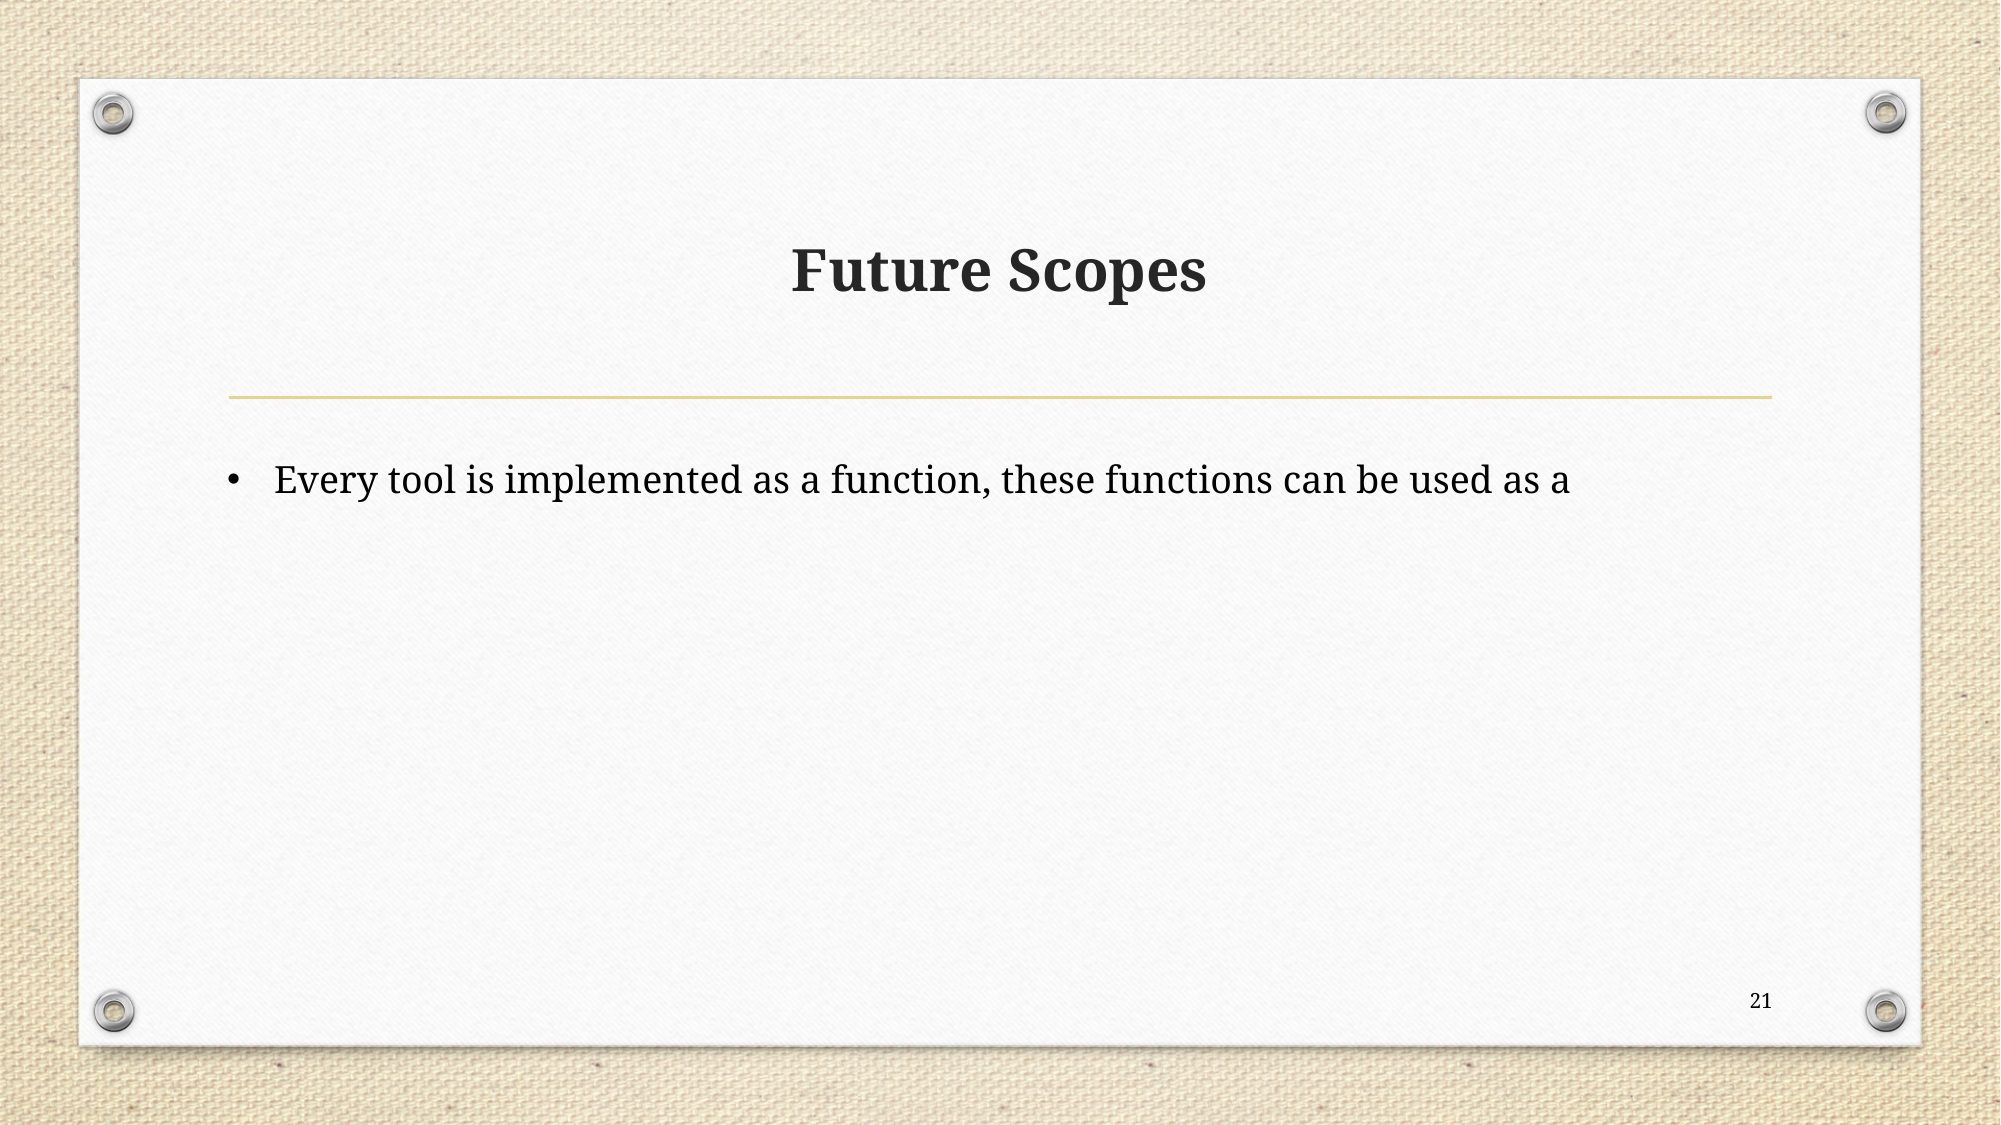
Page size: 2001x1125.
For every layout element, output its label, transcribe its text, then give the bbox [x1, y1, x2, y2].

text_box Every tool is implemented as a function, these functions can be used as a [212, 448, 1788, 509]
title Future Scopes [212, 161, 1788, 375]
picture [0, 0, 2001, 1125]
slide_number 21 [1698, 979, 1788, 1025]
